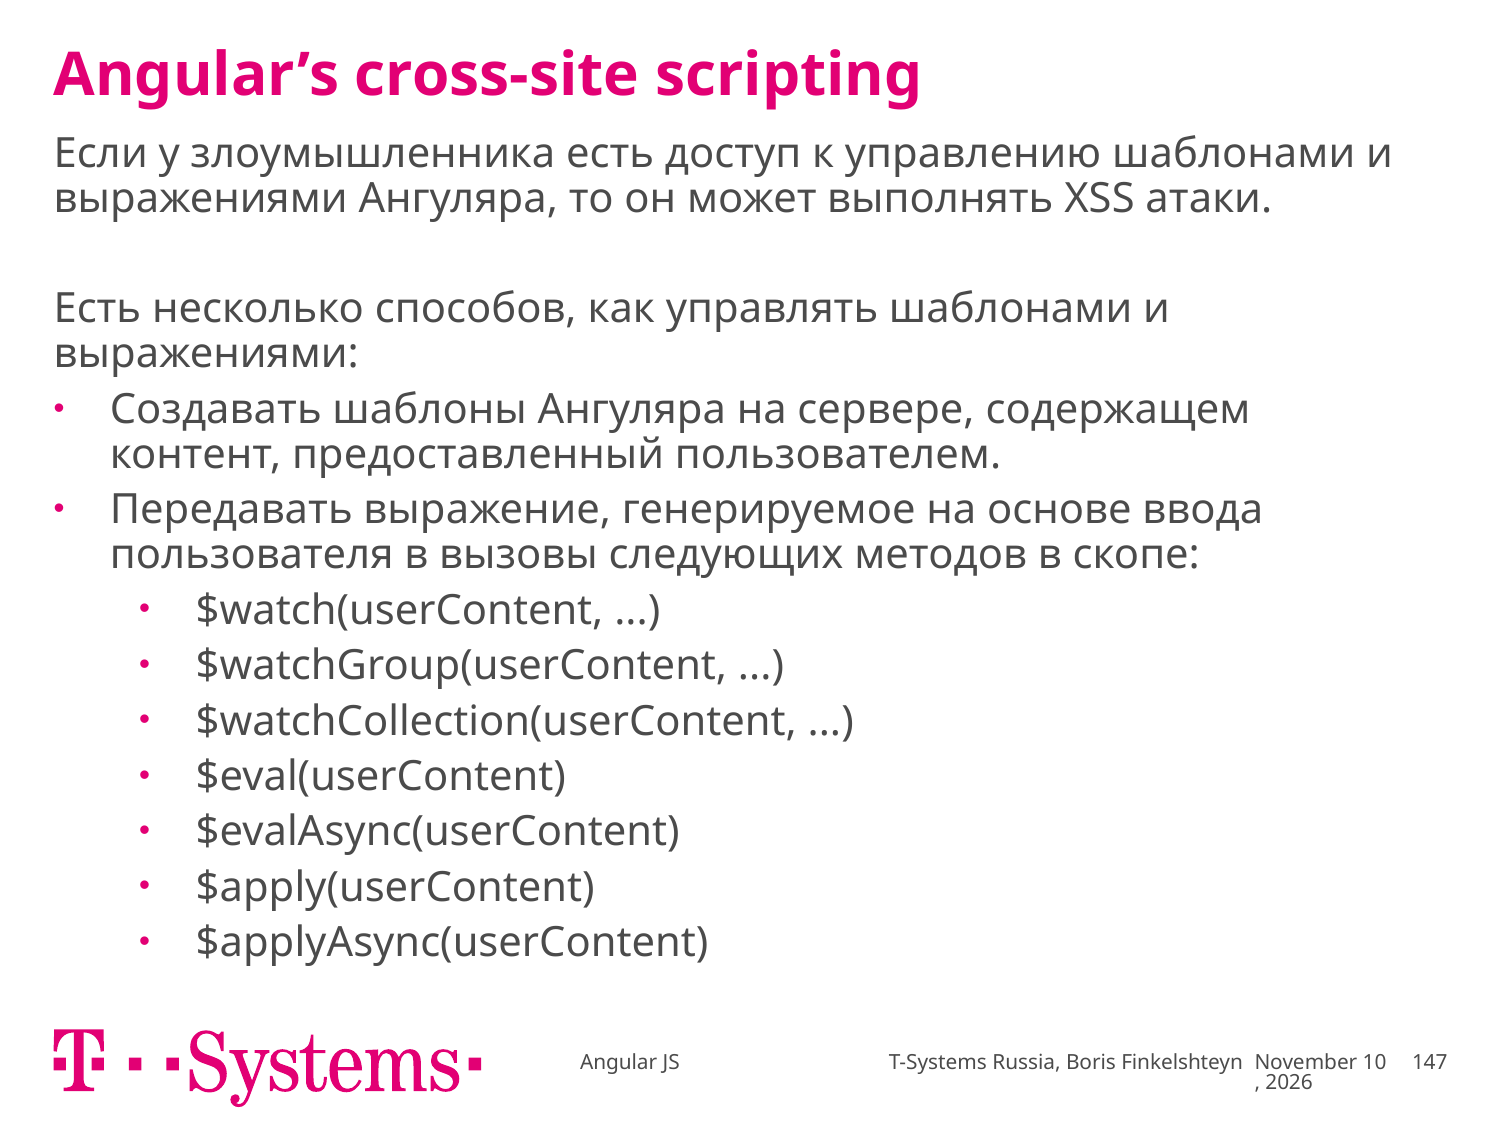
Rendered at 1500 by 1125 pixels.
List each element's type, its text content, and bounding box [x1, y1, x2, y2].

text_box Если у злоумышленника есть доступ к управлению шаблонами и выражениями Ангуляра, то он может выполнять XSS атаки. Есть несколько способов, как управлять шаблонами и выражениями: Создавать шаблоны Ангуляра на сервере, содержащем контент, предоставленный пользователем. Передавать выражение, генерируемое на основе ввода пользователя в вызовы следующих методов в скопе: $watch(userContent, ...) $watchGroup(userContent, ...) $watchCollection(userContent, ...) $eval(userContent) $evalAsync(userContent) $apply(userContent) $applyAsync(userContent) [53, 131, 1400, 985]
footer Angular JS T-Systems Russia, Boris Finkelshteyn [567, 1038, 1244, 1087]
title Angular’s cross-site scripting [53, 43, 1447, 132]
slide_number 147 [1399, 1038, 1448, 1087]
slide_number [1254, 1038, 1389, 1087]
